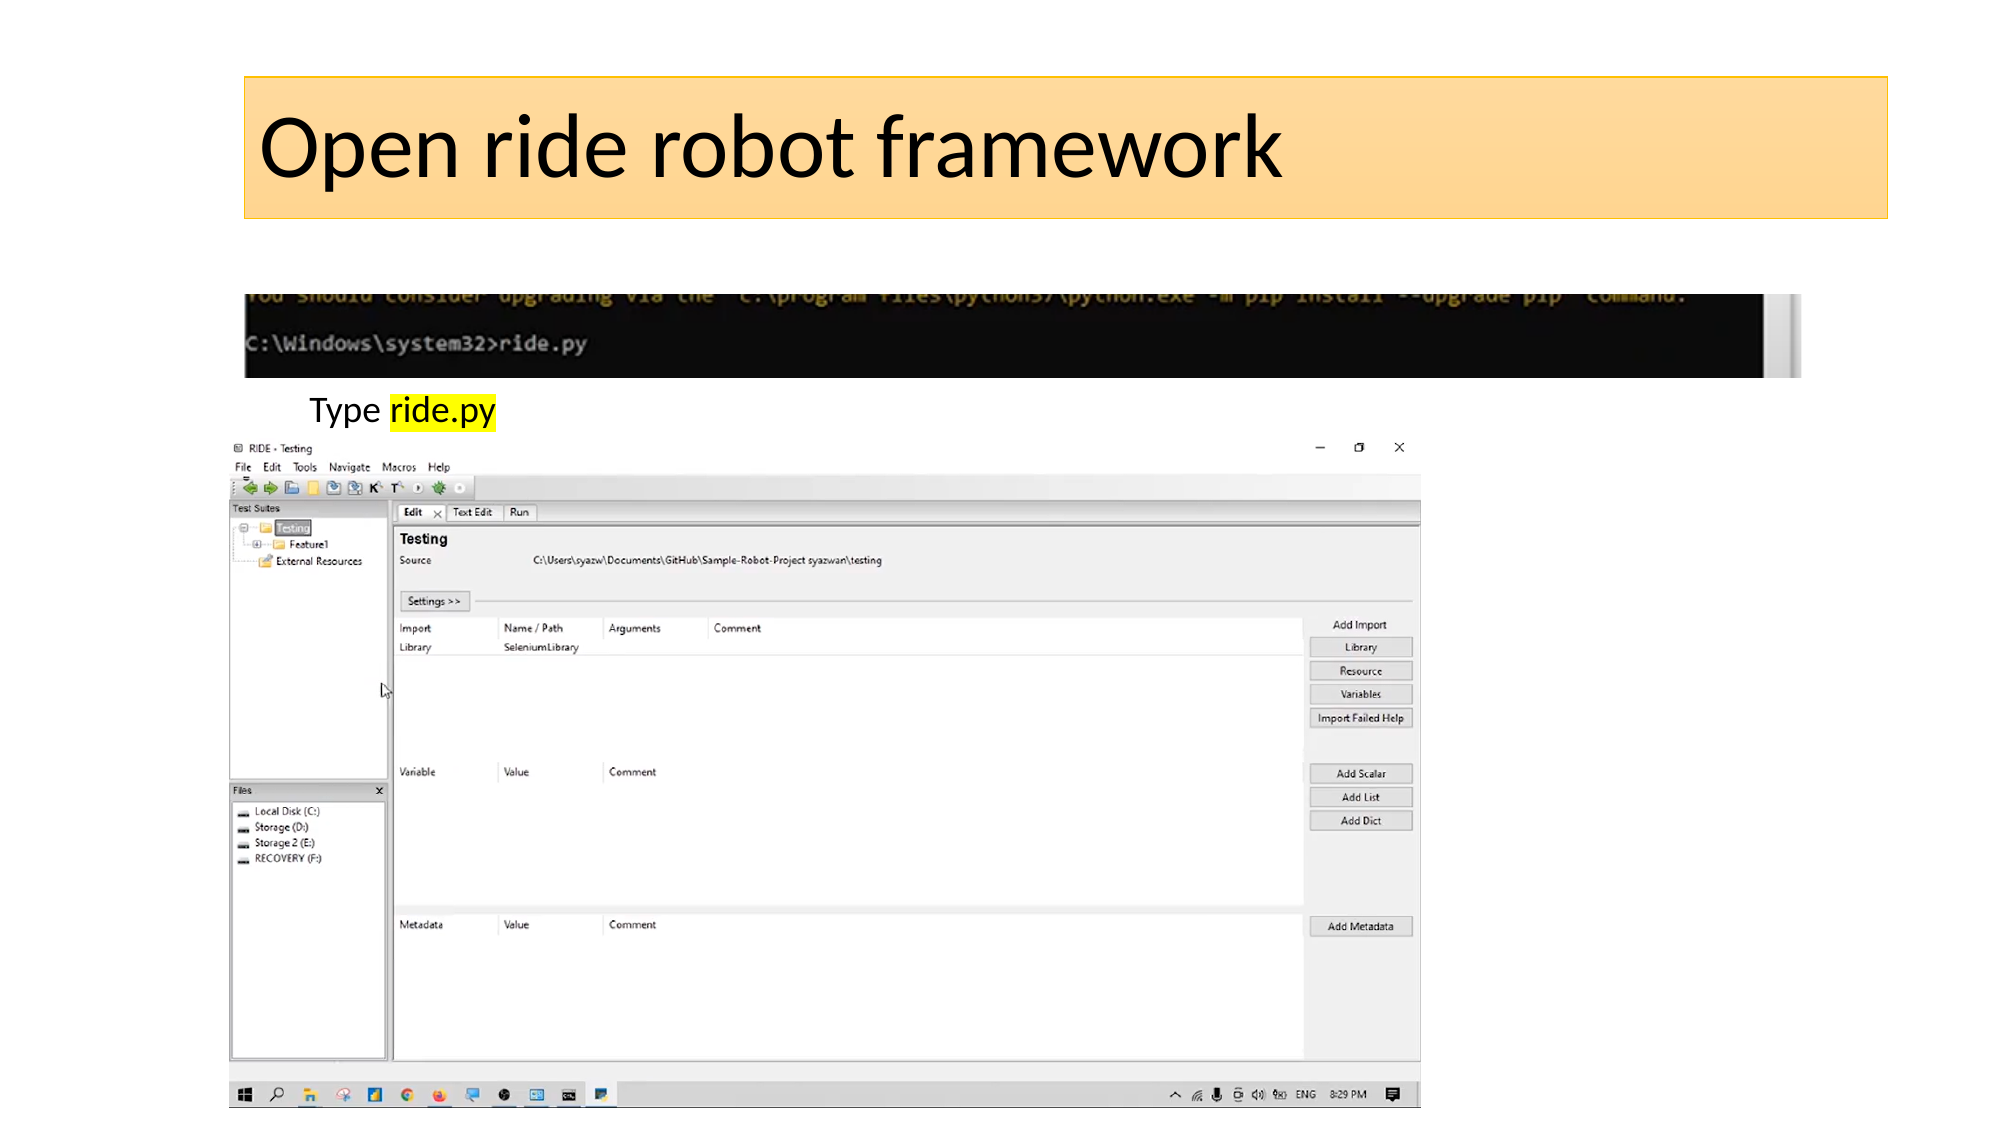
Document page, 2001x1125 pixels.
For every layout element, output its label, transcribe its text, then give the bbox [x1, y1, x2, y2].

text_box Type ride.py [294, 378, 1084, 438]
title Open ride robot framework [244, 76, 1888, 219]
picture [229, 438, 1421, 1108]
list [244, 294, 1802, 378]
